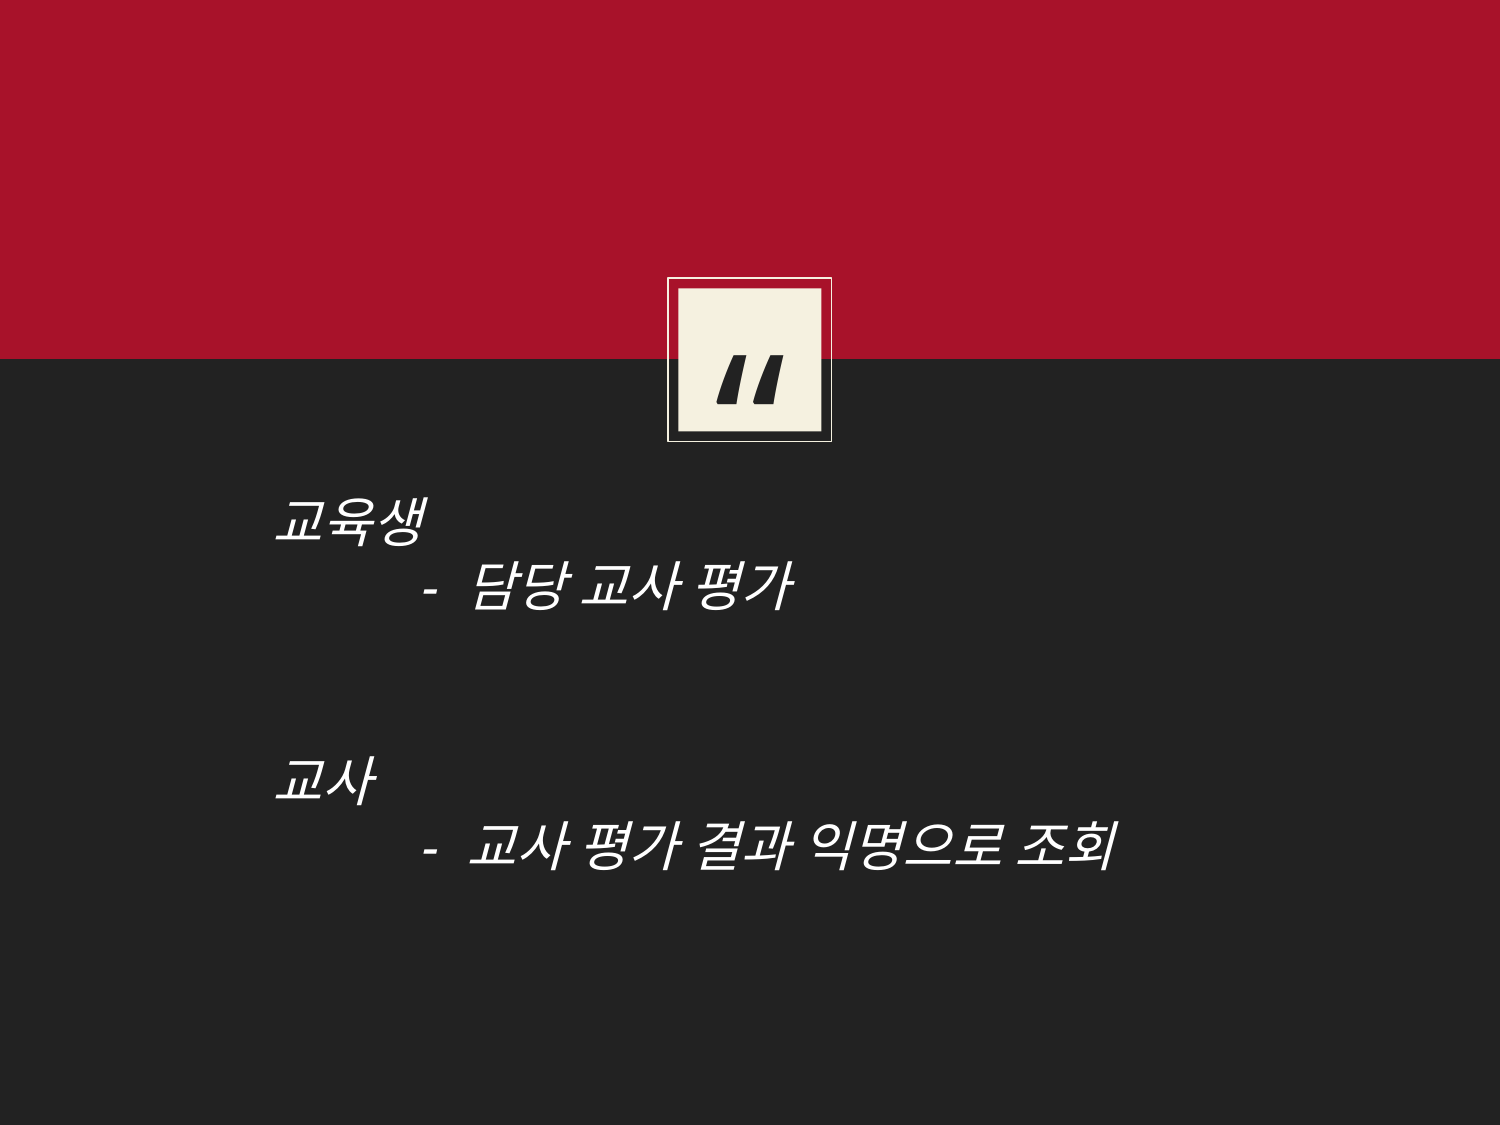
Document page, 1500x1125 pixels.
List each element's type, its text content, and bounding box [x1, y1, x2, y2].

list 교육생 - 담당 교사 평가 교사 - 교사 평가 결과 익명으로 조회 [257, 472, 1243, 1067]
